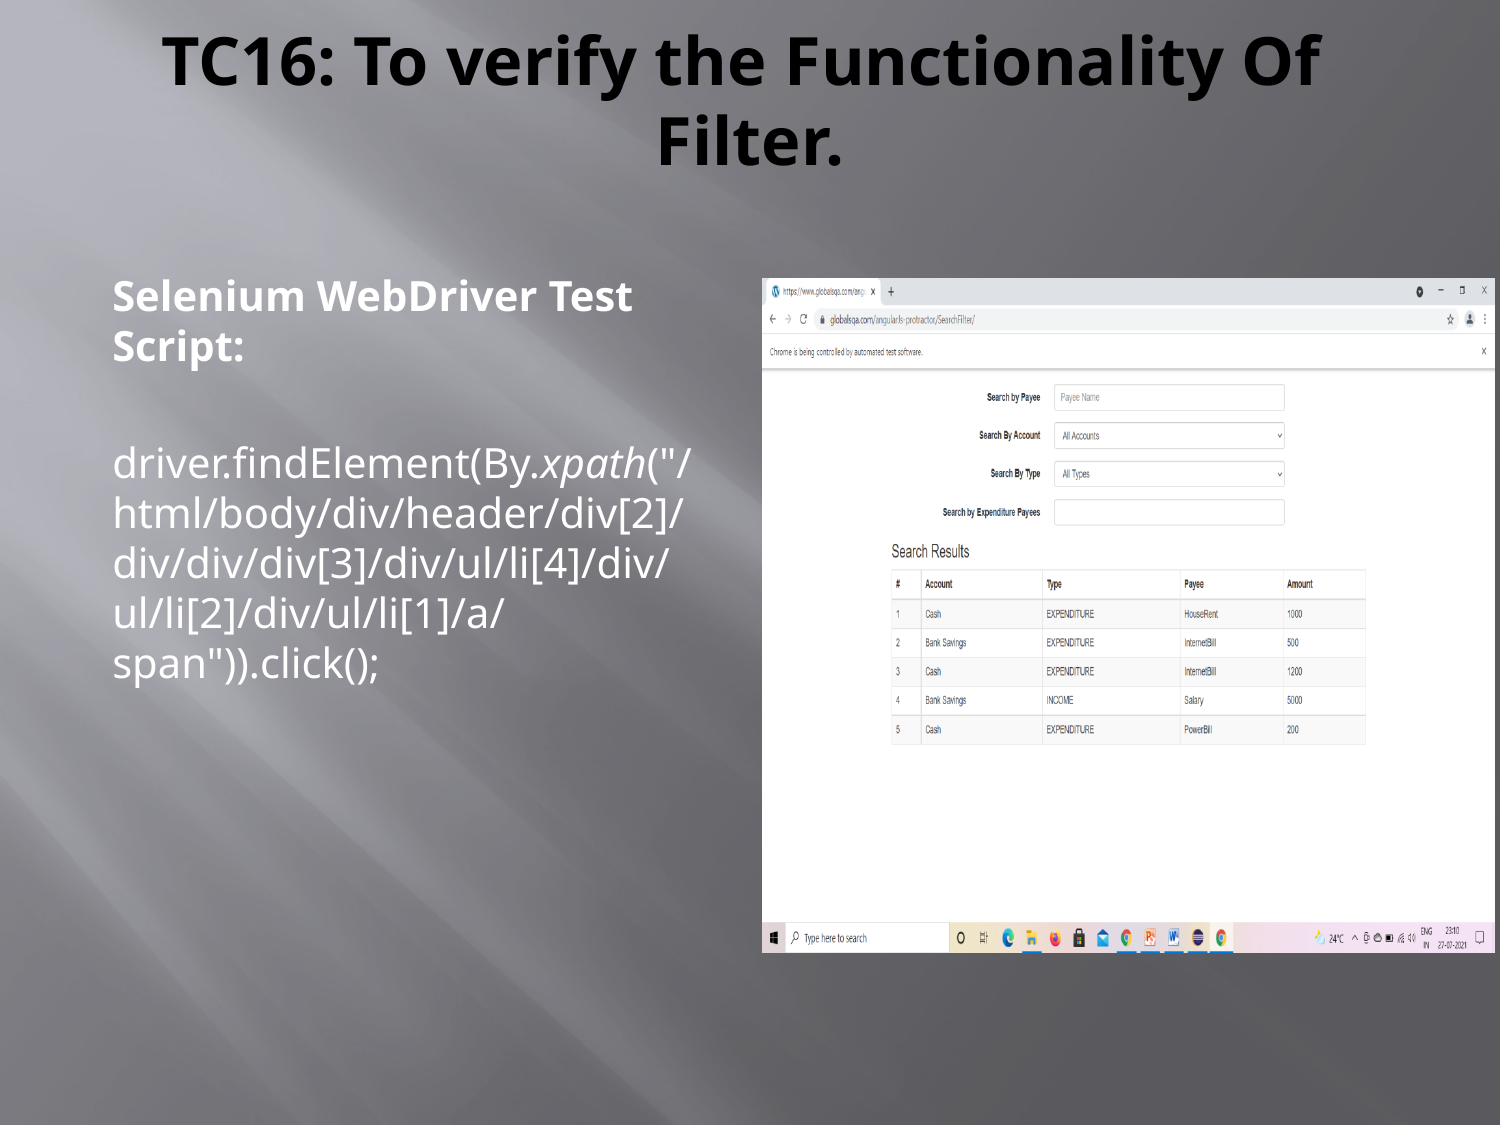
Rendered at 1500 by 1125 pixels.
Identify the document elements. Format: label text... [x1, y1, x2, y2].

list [762, 278, 1495, 953]
list Selenium WebDriver Test Script: driver.findElement(By.xpath("/html/body/div/header/div[2]/div/div/div[3]/div/ul/li[4]/div/ul/li[2]/div/ul/li[1]/a/span")).click(); [75, 262, 738, 1005]
title TC16: To verify the Functionality Of Filter. [75, 45, 1425, 233]
